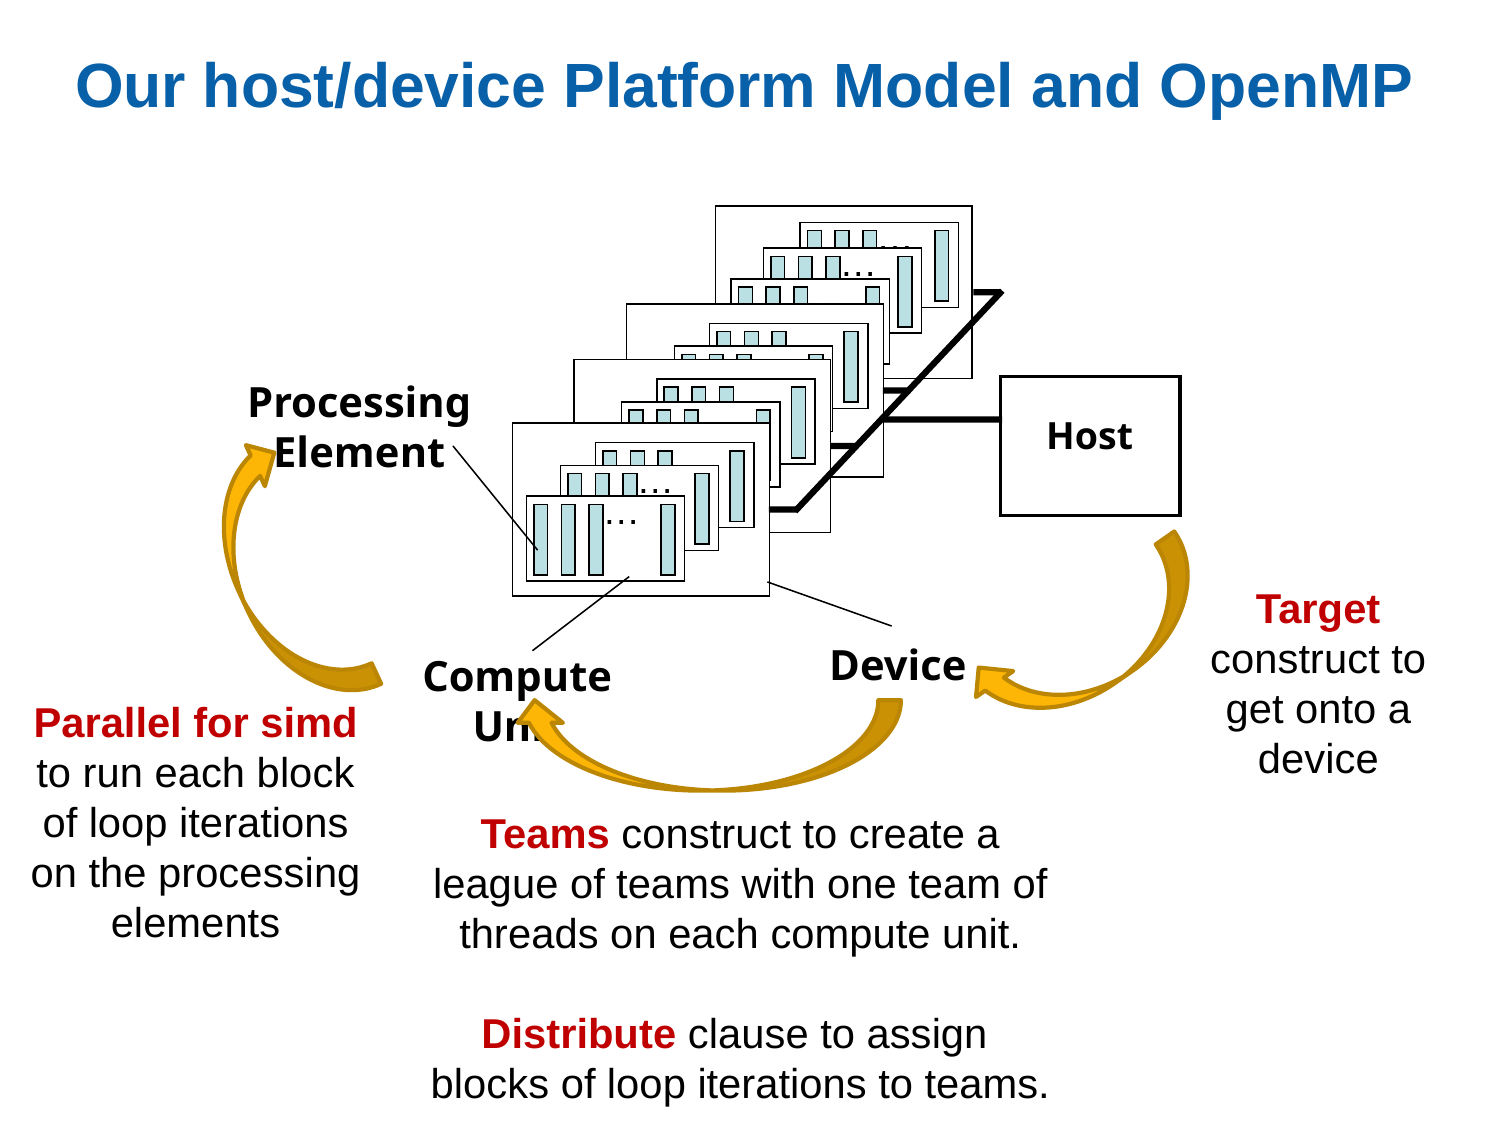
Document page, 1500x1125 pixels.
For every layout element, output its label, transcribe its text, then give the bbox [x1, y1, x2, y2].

text_box Parallel for simd to run each block of loop iterations on the processing elements [10, 688, 382, 954]
text_box [515, 715, 901, 793]
text_box [1185, 547, 1190, 606]
text_box Teams construct to create a league of teams with one team of threads on each compute unit. Distribute clause to assign blocks of loop iterations to teams. [398, 799, 1082, 1115]
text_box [229, 205, 1181, 708]
title Our host/device Platform Model and OpenMP [74, 44, 1471, 185]
text_box Target construct to get onto a device [1166, 574, 1471, 790]
